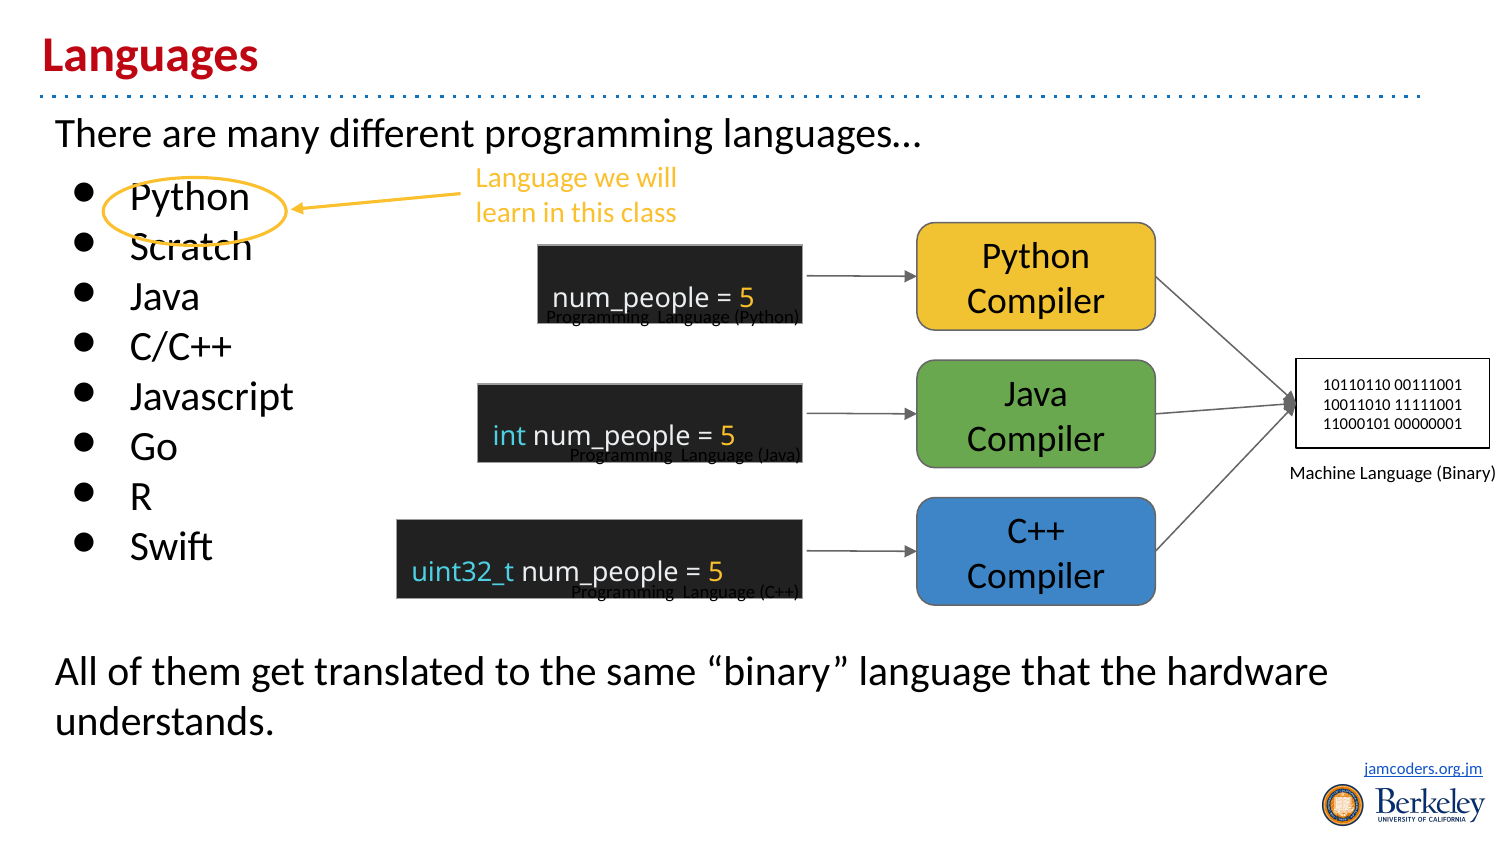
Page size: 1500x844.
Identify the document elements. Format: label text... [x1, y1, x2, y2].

text_box Python Compiler [916, 222, 1156, 331]
text_box [103, 177, 286, 246]
text_box Java Compiler [916, 360, 1150, 468]
list There are many different programming languages… Python Scratch Java C/C++ Javascript Go R Swift All of them get translated to the same “binary” language that the hardware understands. [39, 91, 1425, 773]
text_box Machine Language (Binary) [1302, 449, 1500, 495]
text_box Programming Language (Python) [506, 293, 840, 339]
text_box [1155, 403, 1297, 552]
text_box C++ Compiler [916, 497, 1156, 606]
picture [1321, 782, 1486, 827]
table_header int num_people = 5 [478, 385, 802, 462]
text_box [1155, 276, 1297, 402]
table_header num_people = 5 [538, 246, 802, 293]
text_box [290, 193, 461, 210]
table_header uint32_t num_people = 5 [397, 520, 802, 598]
text_box Programming Language (C++) [518, 568, 853, 614]
text_box 10110110 00111001 10011010 11111001 11000101 00000001 [1302, 358, 1490, 449]
text_box Programming Language (Java) [518, 431, 853, 477]
text_box Language we will learn in this class [460, 143, 704, 244]
title Languages [27, 15, 1378, 97]
